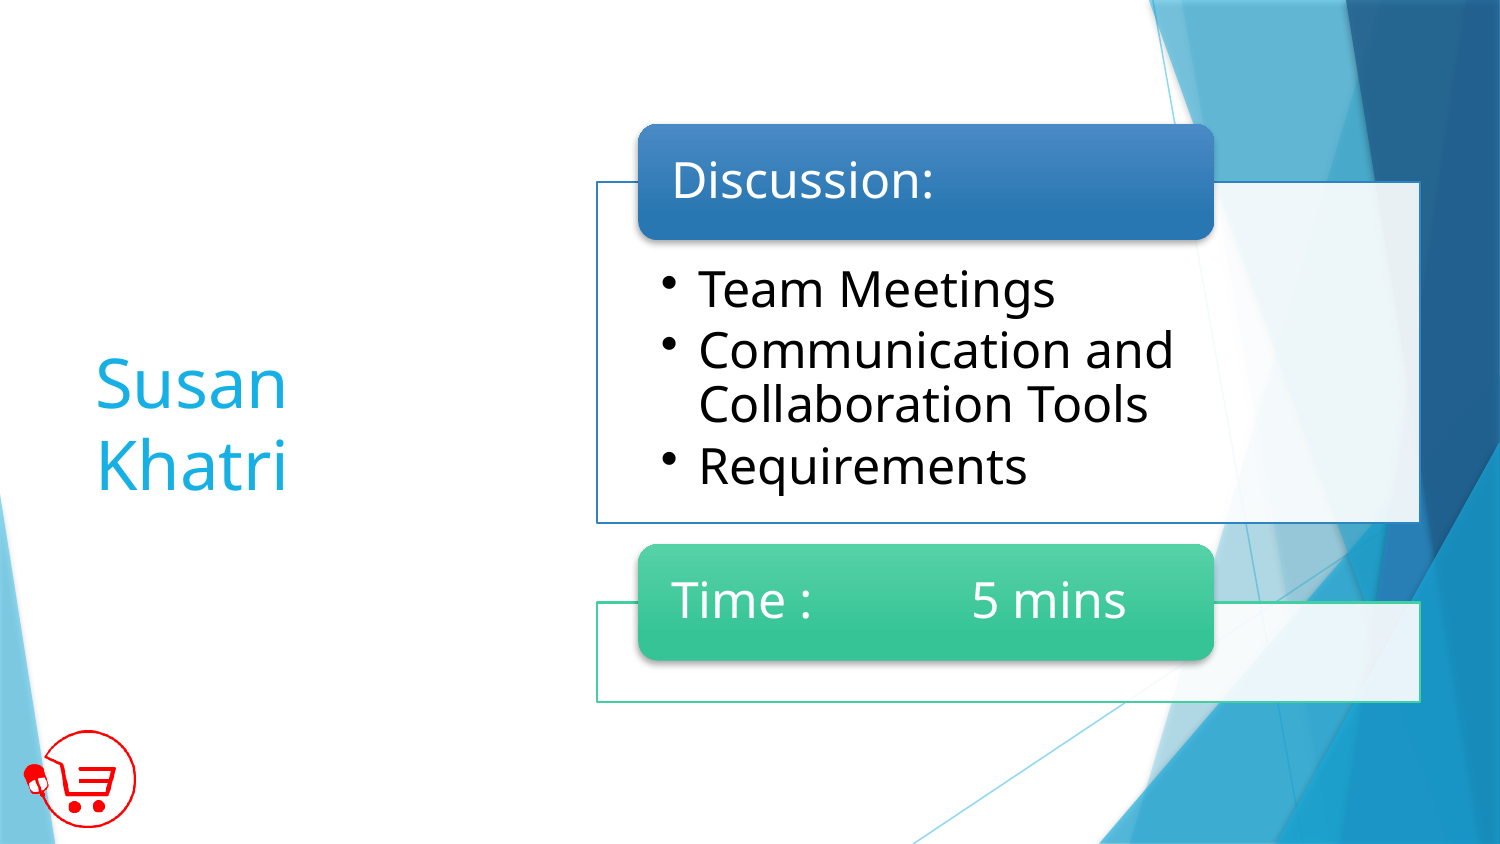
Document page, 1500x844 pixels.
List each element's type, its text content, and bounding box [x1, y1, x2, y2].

picture [22, 730, 137, 828]
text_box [596, 115, 1421, 711]
title Susan Khatri [80, 170, 517, 674]
